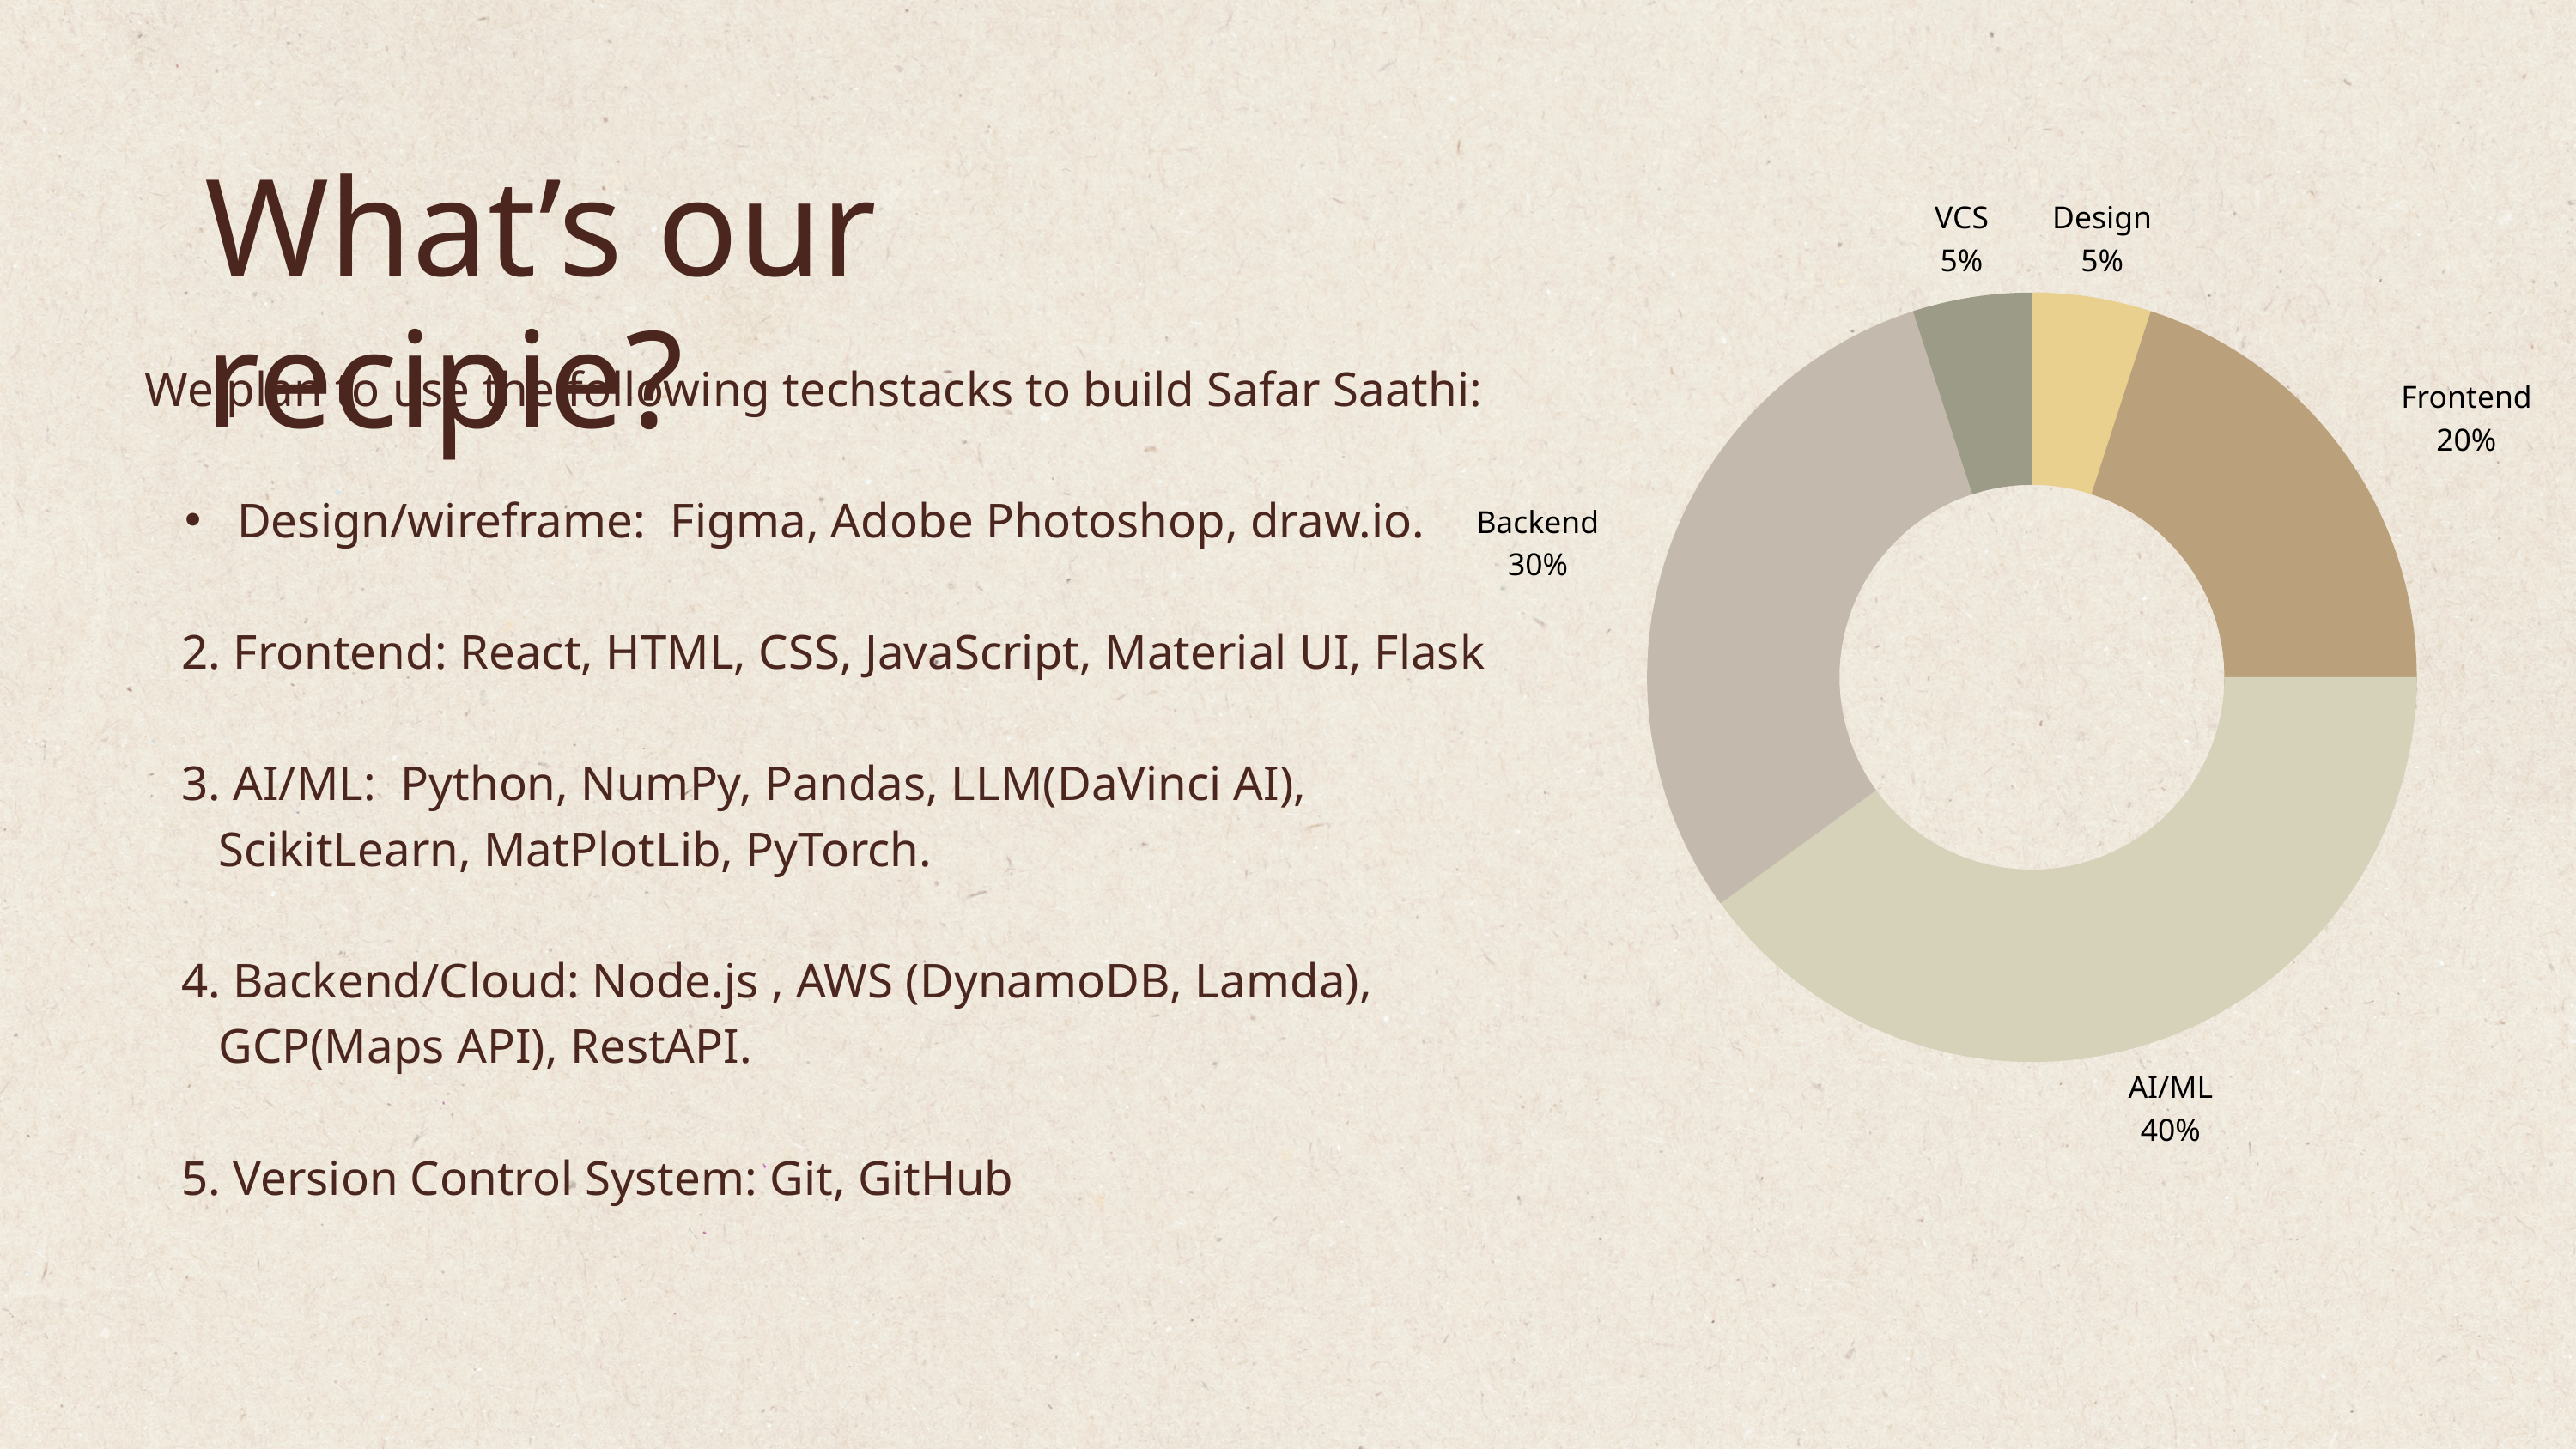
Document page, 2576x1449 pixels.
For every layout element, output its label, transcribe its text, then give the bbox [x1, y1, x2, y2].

text_box What’s our recipie? [204, 151, 1358, 350]
text_box We plan to use the following techstacks to build Safar Saathi: Design/wireframe: Figma, Adobe Photoshop, draw.io. 2. Frontend: React, HTML, CSS, JavaScript, Material UI, Flask 3. AI/ML: Python, NumPy, Pandas, LLM(DaVinci AI), ScikitLearn, MatPlotLib, PyTorch. 4. Backend/Cloud: Node.js , AWS (DynamoDB, Lamda), GCP(Maps API), RestAPI. 5. Version Control System: Git, GitHub [144, 350, 1586, 1204]
text_box [0, 0, 2576, 1449]
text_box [1470, 195, 2539, 1143]
